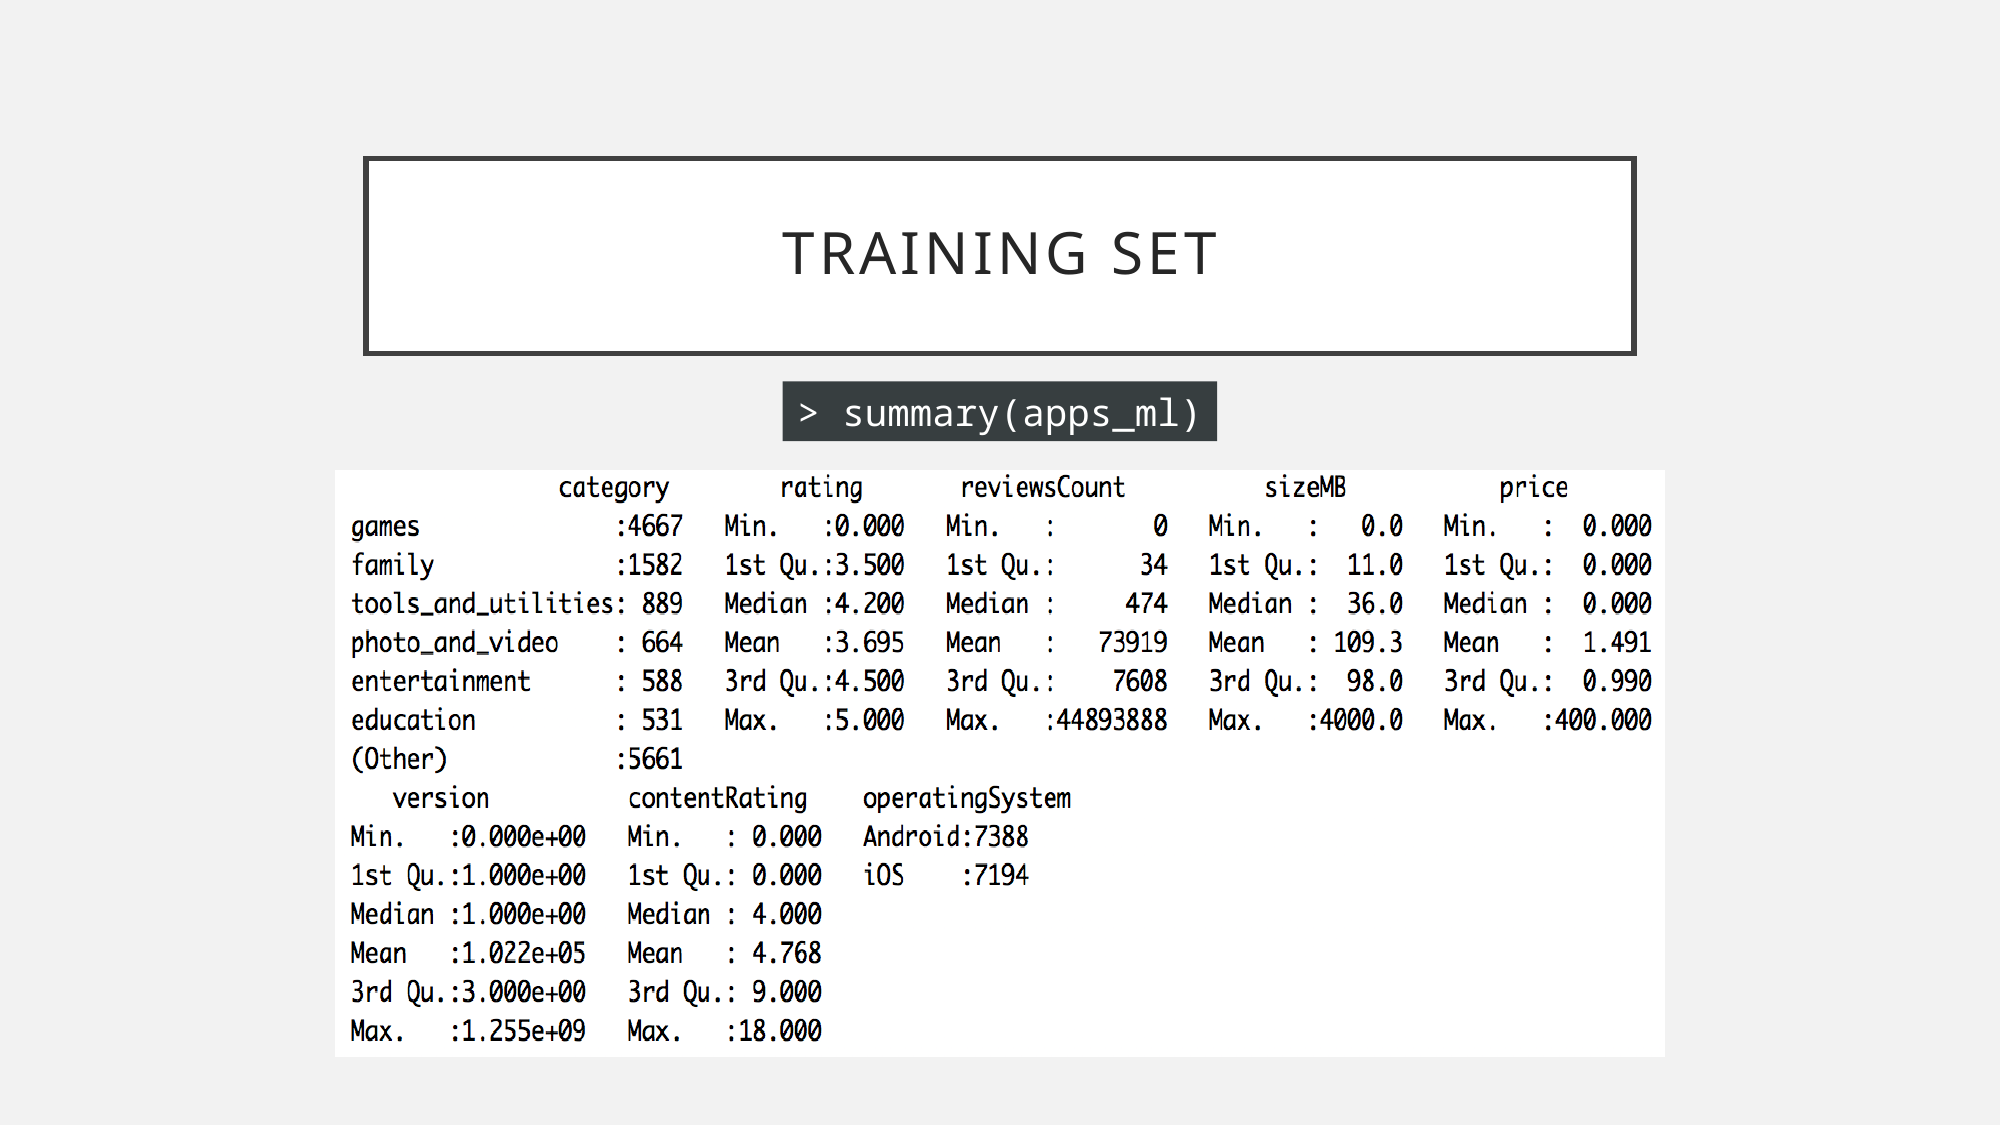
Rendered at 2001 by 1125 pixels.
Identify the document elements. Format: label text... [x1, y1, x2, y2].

title Training set [363, 156, 1637, 356]
picture [335, 470, 1665, 1057]
text_box > summary(apps_ml) [782, 381, 1218, 442]
